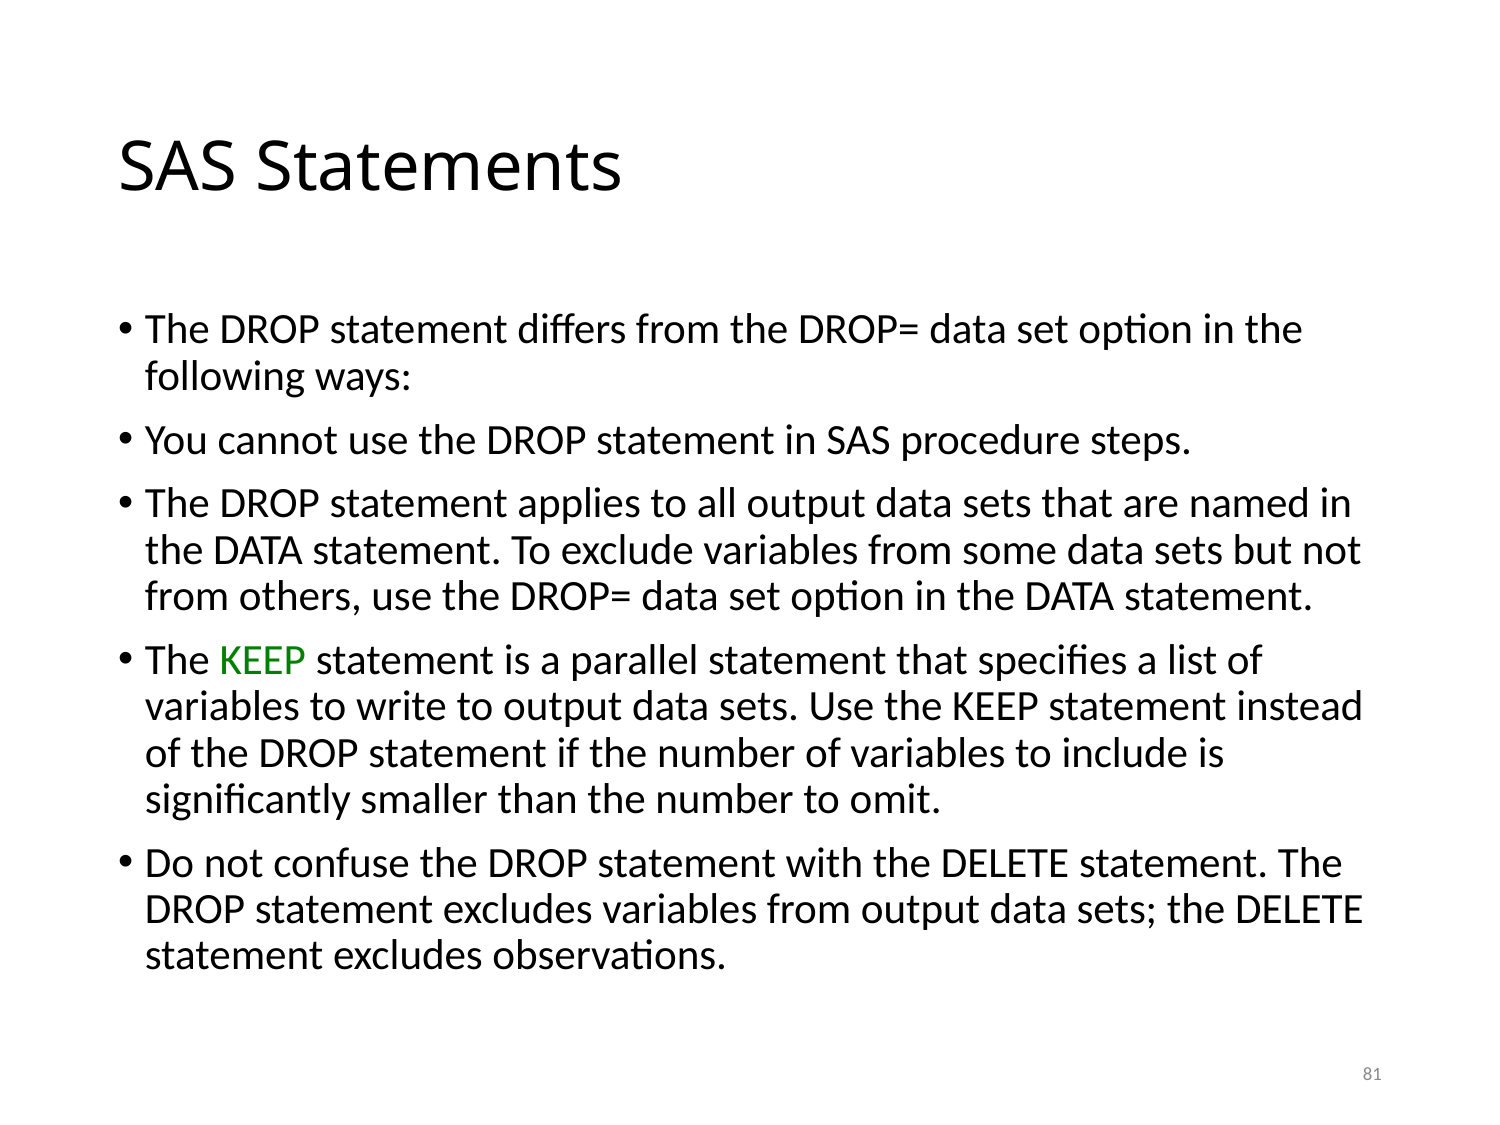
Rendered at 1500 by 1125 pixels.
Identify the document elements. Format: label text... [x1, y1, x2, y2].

list The DROP statement differs from the DROP= data set option in the following ways: You cannot use the DROP statement in SAS procedure steps. The DROP statement applies to all output data sets that are named in the DATA statement. To exclude variables from some data sets but not from others, use the DROP= data set option in the DATA statement. The KEEP statement is a parallel statement that specifies a list of variables to write to output data sets. Use the KEEP statement instead of the DROP statement if the number of variables to include is significantly smaller than the number to omit. Do not confuse the DROP statement with the DELETE statement. The DROP statement excludes variables from output data sets; the DELETE statement excludes observations. [103, 299, 1397, 1014]
title SAS Statements [103, 59, 1397, 278]
slide_number 81 [1059, 1042, 1397, 1103]
